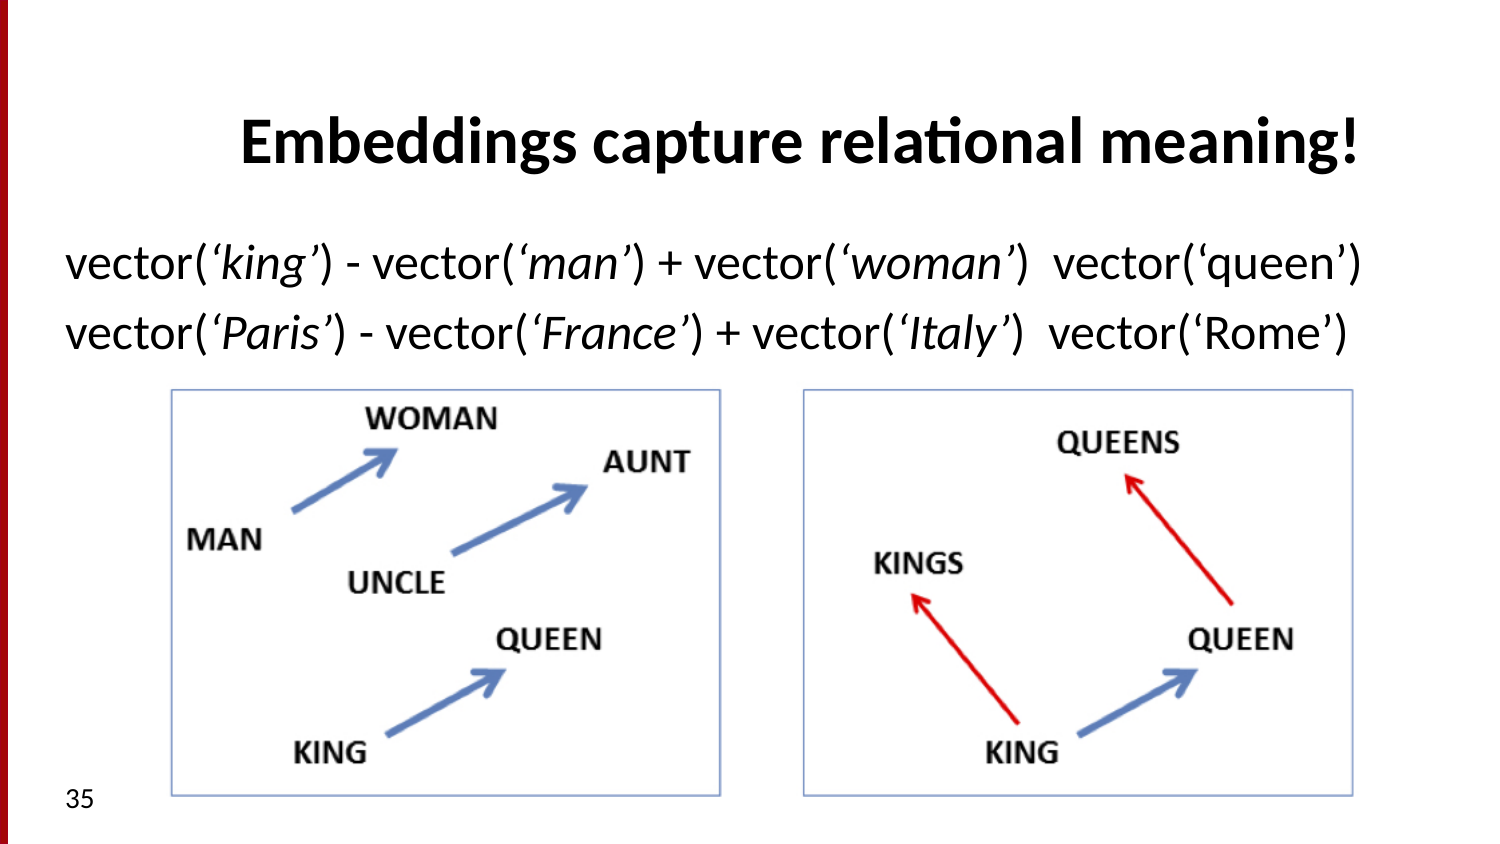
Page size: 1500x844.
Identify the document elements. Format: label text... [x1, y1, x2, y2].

slide_number 35 [49, 771, 376, 829]
picture [165, 380, 1359, 806]
title Embeddings capture relational meaning! [225, 62, 1450, 185]
